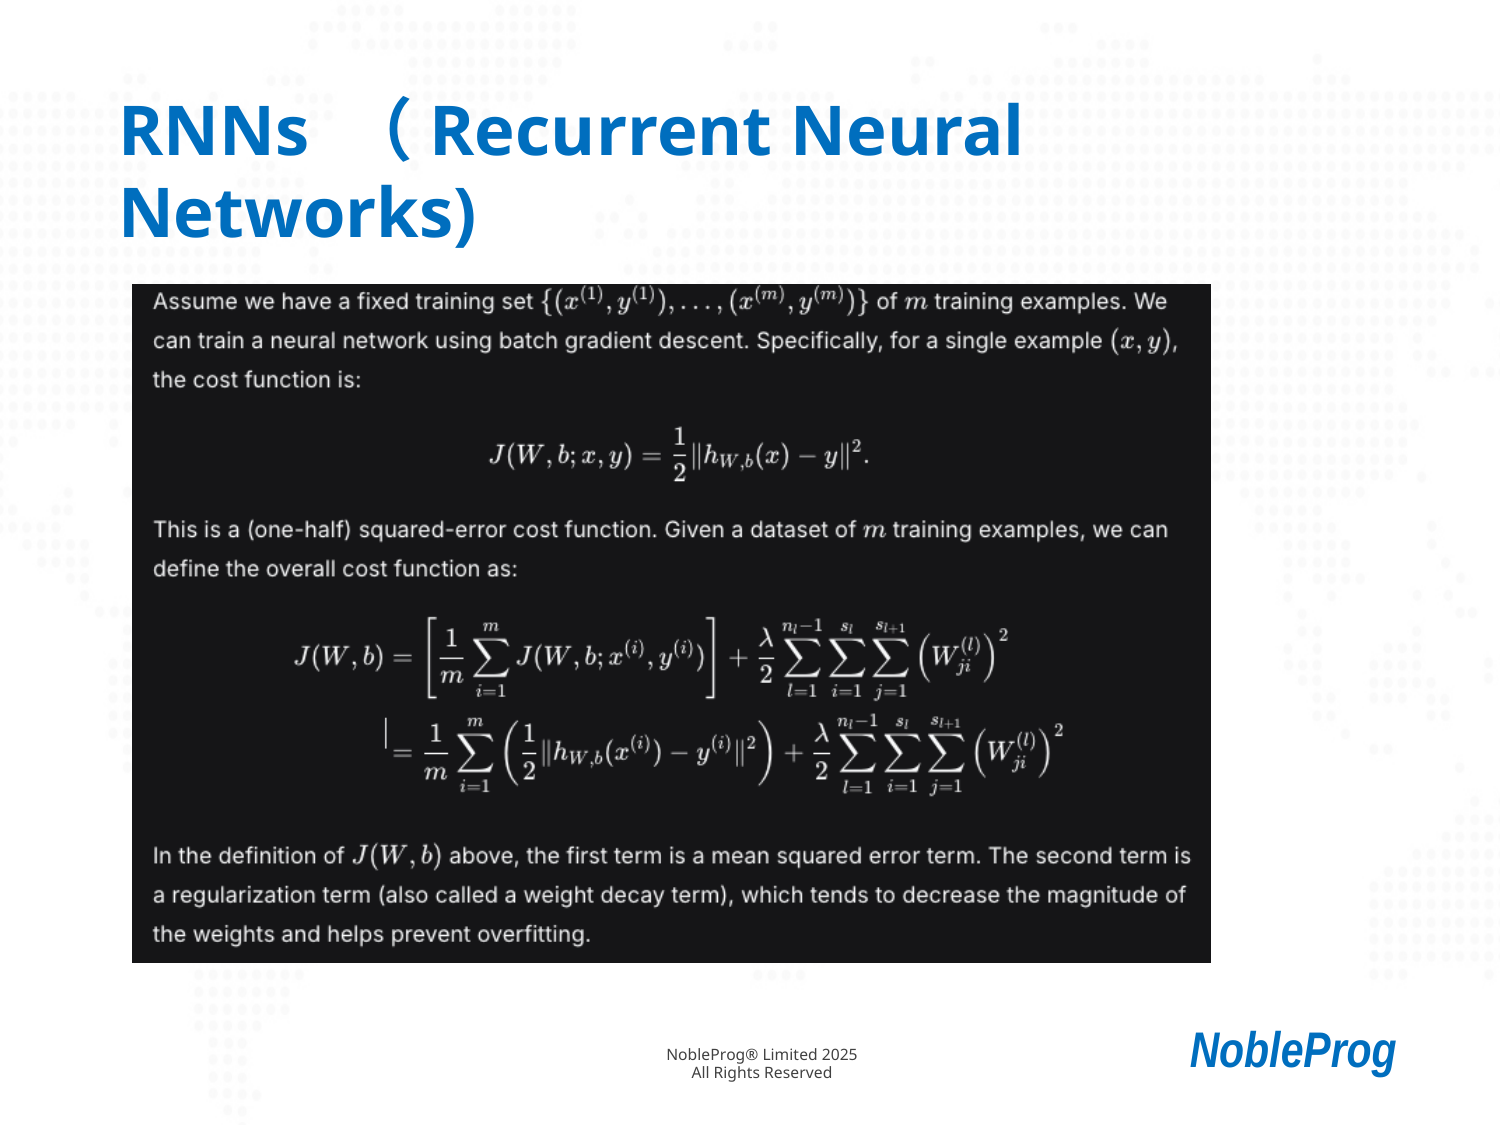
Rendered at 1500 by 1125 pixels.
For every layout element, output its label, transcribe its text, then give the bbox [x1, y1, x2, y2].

picture [132, 284, 1211, 963]
title RNNs （Recurrent Neural Networks) [103, 59, 1397, 278]
